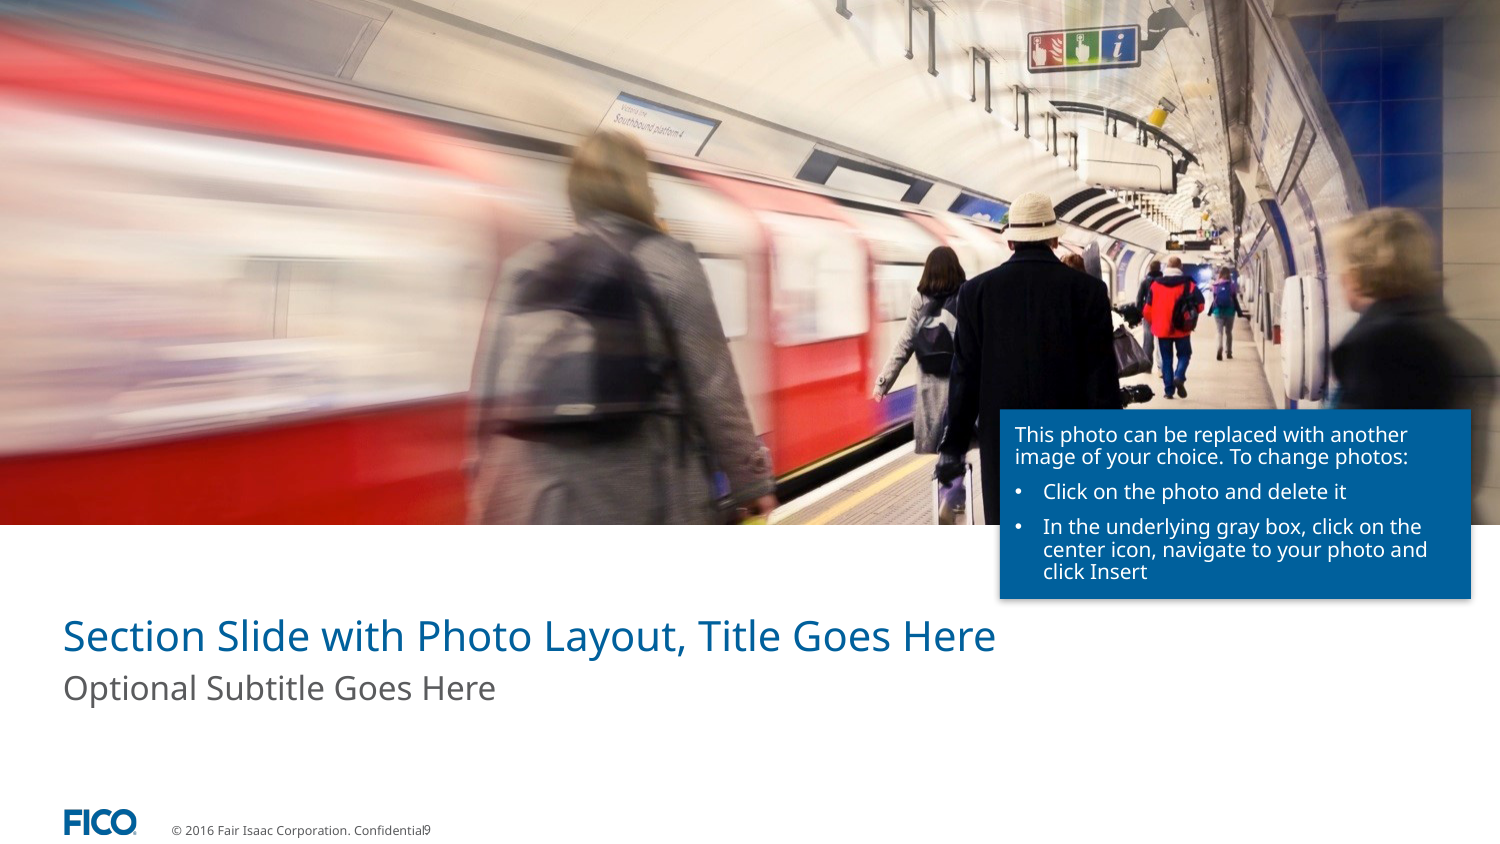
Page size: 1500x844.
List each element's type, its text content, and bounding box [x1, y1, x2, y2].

picture [63, 808, 137, 836]
picture [0, 0, 1500, 526]
title Section Slide with Photo Layout, Title Goes Here [63, 615, 1439, 661]
list Optional Subtitle Goes Here [63, 671, 1439, 709]
text_box This photo can be replaced with another image of your choice. To change photos: Click on the photo and delete it In the underlying gray box, click on the center icon, navigate to your photo and click Insert [999, 534, 1472, 600]
